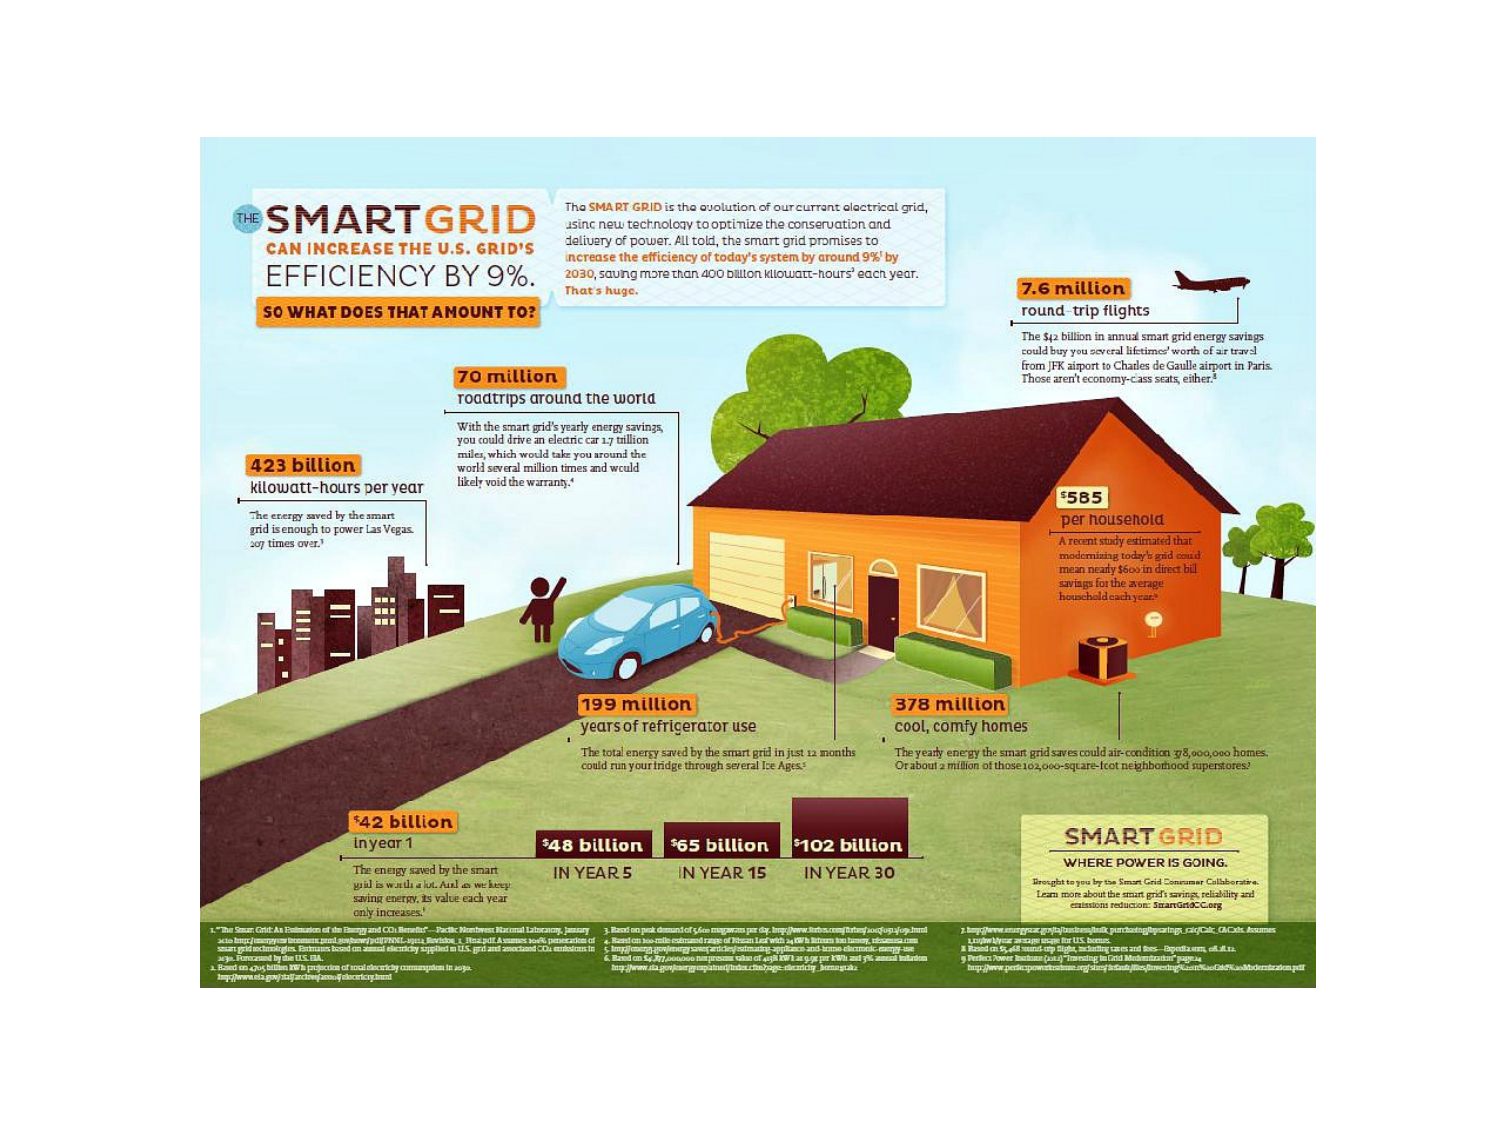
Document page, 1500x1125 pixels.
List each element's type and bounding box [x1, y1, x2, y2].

list [199, 137, 1316, 988]
